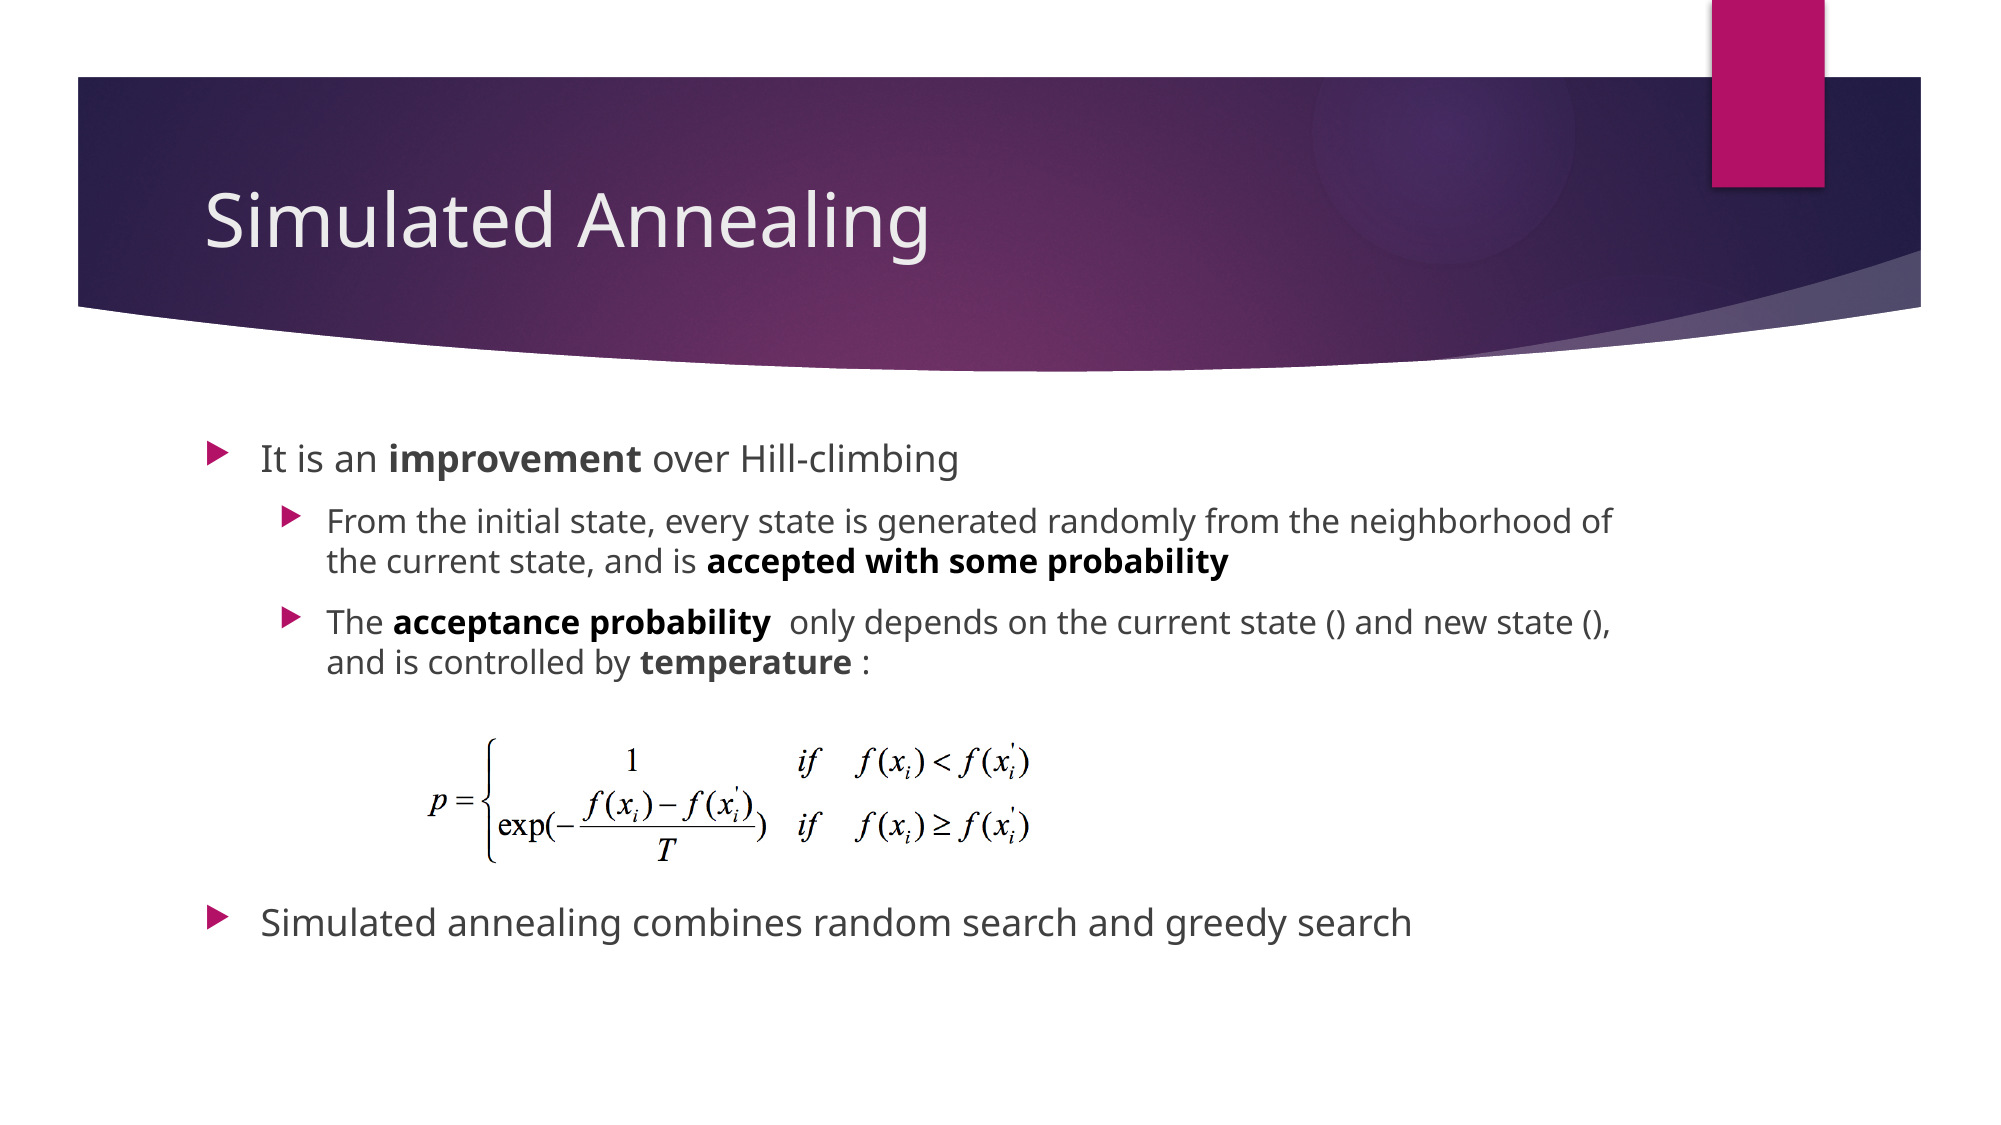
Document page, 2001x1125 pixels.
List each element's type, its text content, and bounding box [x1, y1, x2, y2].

picture [376, 726, 1049, 871]
title Simulated Annealing [189, 159, 1627, 276]
